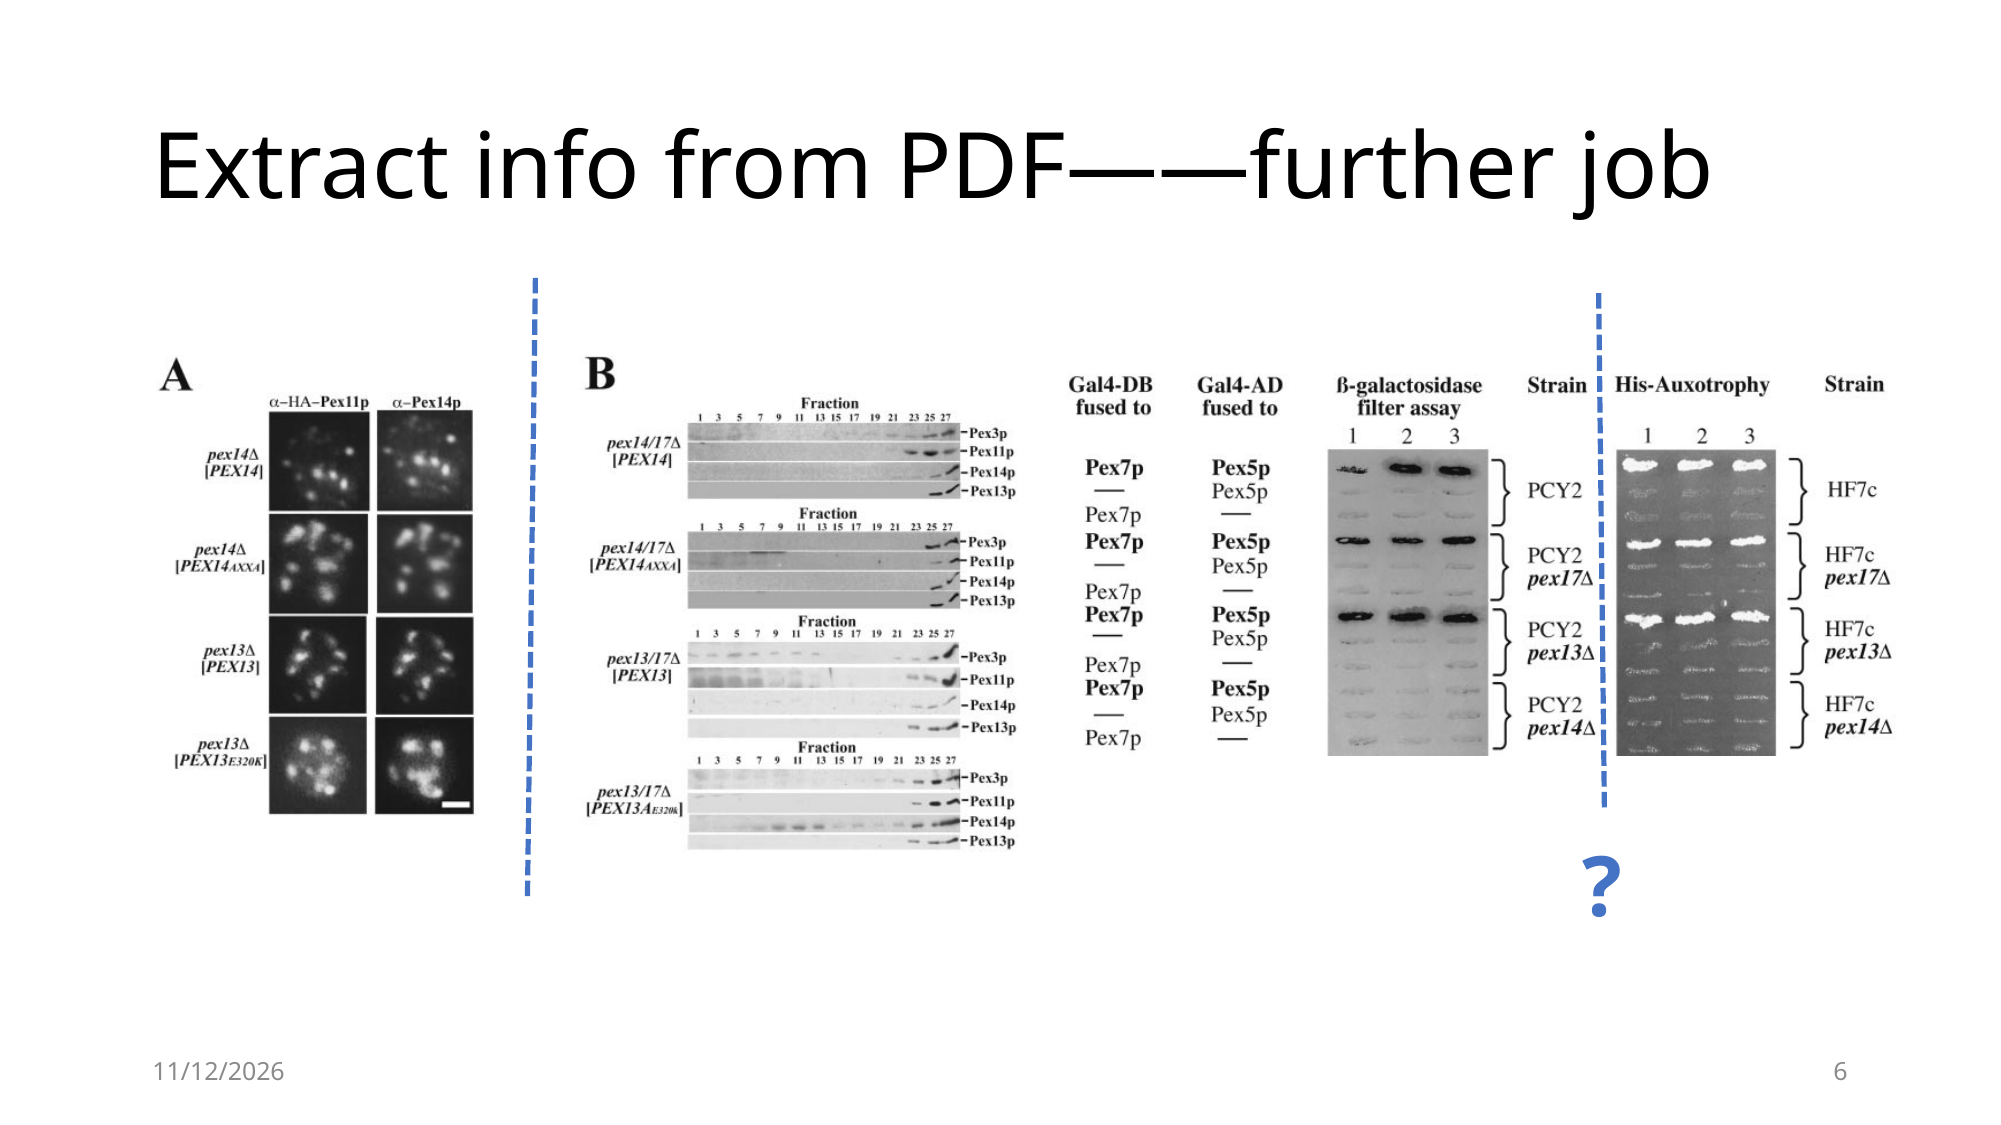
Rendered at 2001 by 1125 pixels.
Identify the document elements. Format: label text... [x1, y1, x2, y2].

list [1066, 374, 1598, 756]
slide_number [137, 1042, 588, 1103]
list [1605, 374, 1902, 756]
text_box ? [1567, 825, 1708, 940]
picture [156, 355, 527, 852]
picture [536, 355, 1019, 852]
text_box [527, 277, 536, 897]
title Extract info from PDF——further job [137, 59, 1863, 278]
slide_number 6 [1412, 1042, 1863, 1103]
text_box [1598, 293, 1605, 810]
